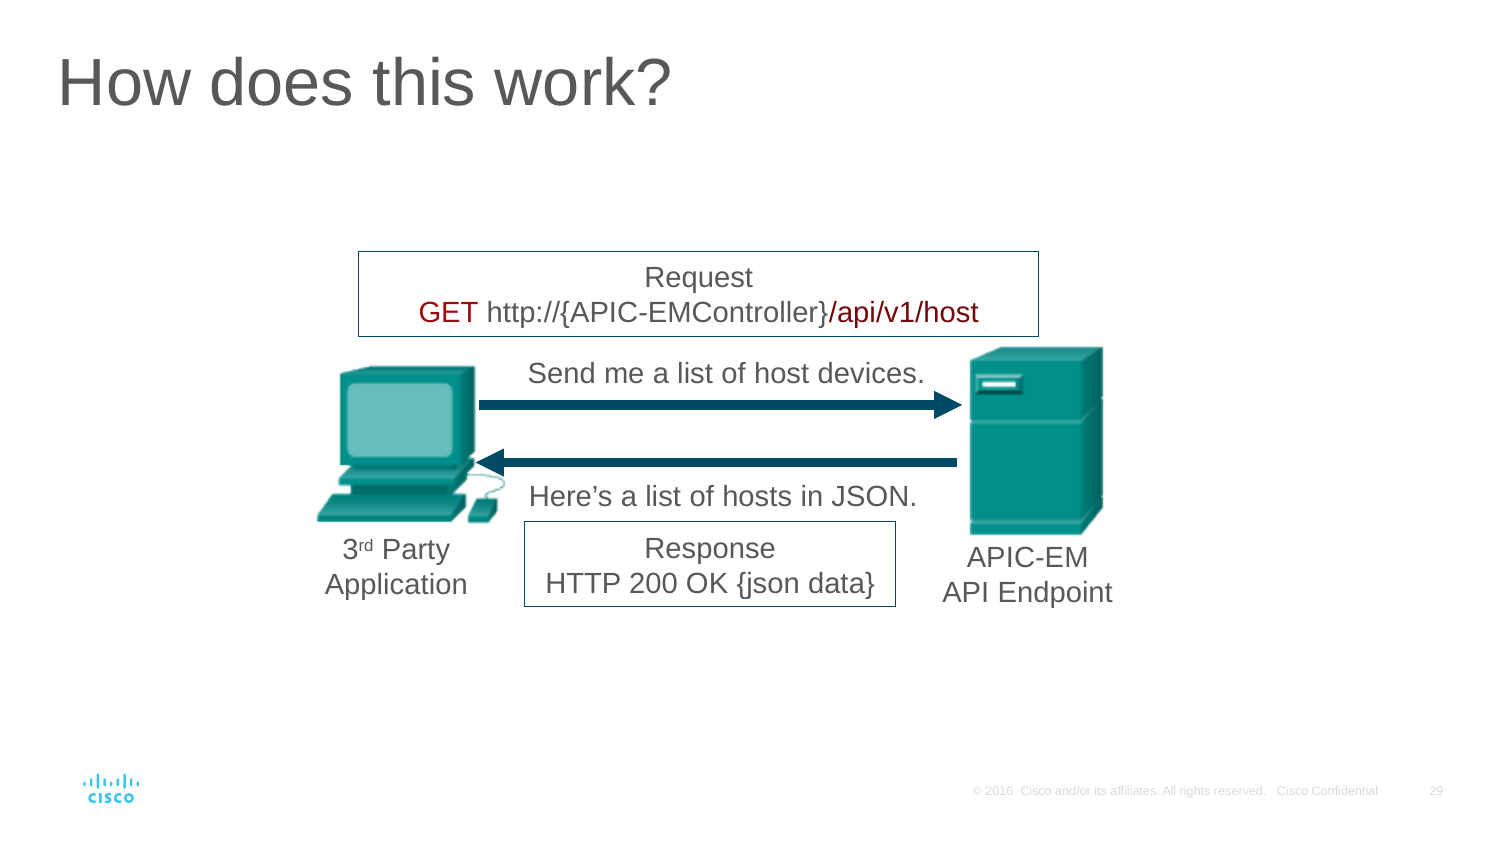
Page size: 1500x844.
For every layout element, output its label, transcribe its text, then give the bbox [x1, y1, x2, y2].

text_box APIC-EM API Endpoint [923, 530, 1132, 616]
text_box Request GET http://{APIC-EMController}/api/v1/host [358, 251, 1039, 337]
text_box Send me a list of host devices. [480, 347, 964, 398]
text_box 3rd Party Application [300, 523, 493, 608]
text_box Response HTTP 200 OK {json data} [524, 521, 896, 607]
picture [310, 361, 512, 529]
title How does this work? [42, 49, 1464, 122]
text_box Here’s a list of hosts in JSON. [515, 469, 963, 520]
picture [968, 345, 1107, 538]
